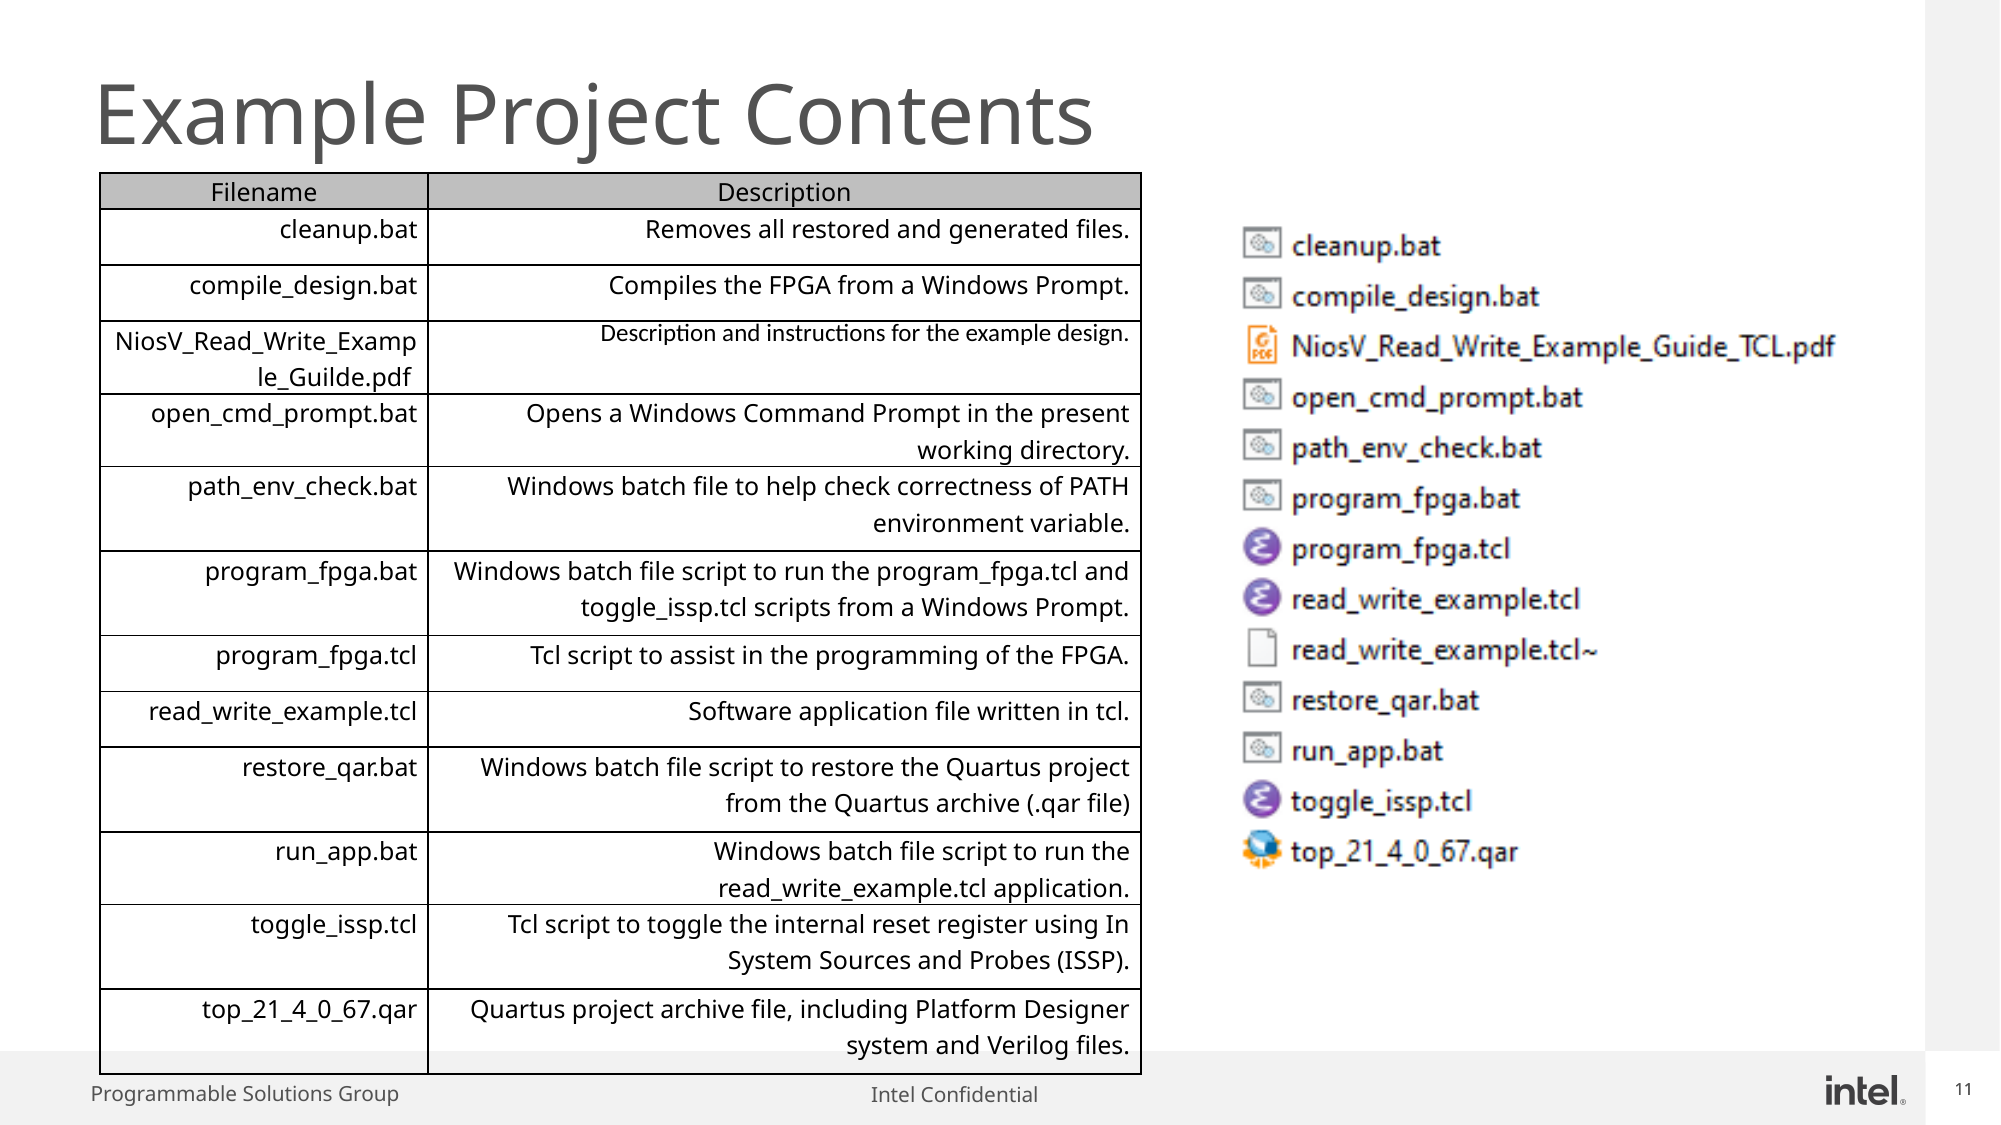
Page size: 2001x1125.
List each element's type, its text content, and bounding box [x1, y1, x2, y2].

picture [1227, 212, 1877, 891]
table_cell path_env_check.bat [101, 467, 427, 550]
table_cell Tcl script to toggle the internal reset register using In System Sources and Probes (ISSP). [429, 905, 1140, 988]
table_cell toggle_issp.tcl [101, 905, 427, 988]
table_cell top_21_4_0_67.qar [101, 990, 427, 1073]
table_cell Removes all restored and generated files. [429, 210, 1140, 264]
table_header Filename [101, 174, 427, 208]
picture [1826, 1075, 1906, 1105]
title Example Project Contents [93, 71, 1901, 174]
table_cell NiosV_Read_Write_Example_Guilde.pdf [101, 322, 427, 393]
table_cell Quartus project archive file, including Platform Designer system and Verilog files. [429, 990, 1140, 1073]
table_cell program_fpga.tcl [101, 636, 427, 691]
table_cell Opens a Windows Command Prompt in the present working directory. [429, 395, 1140, 466]
table_cell run_app.bat [101, 833, 427, 904]
table_cell Compiles the FPGA from a Windows Prompt. [429, 266, 1140, 320]
table_cell program_fpga.bat [101, 552, 427, 635]
table_cell compile_design.bat [101, 266, 427, 320]
table_cell Software application file written in tcl. [429, 692, 1140, 746]
table_cell Tcl script to assist in the programming of the FPGA. [429, 636, 1140, 691]
table_cell Description and instructions for the example design. [429, 322, 1140, 393]
list [93, 246, 99, 1061]
table_cell open_cmd_prompt.bat [101, 395, 427, 466]
table_cell Windows batch file script to run the read_write_example.tcl application. [429, 833, 1140, 904]
table_cell cleanup.bat [101, 210, 427, 264]
table_cell Windows batch file to help check correctness of PATH environment variable. [429, 467, 1140, 550]
table_cell restore_qar.bat [101, 748, 427, 831]
table_header Description [429, 174, 1140, 208]
table_cell read_write_example.tcl [101, 692, 427, 746]
table_cell Windows batch file script to restore the Quartus project from the Quartus archive (.qar file) [429, 748, 1140, 831]
table_cell Windows batch file script to run the program_fpga.tcl and toggle_issp.tcl scripts from a Windows Prompt. [429, 552, 1140, 635]
